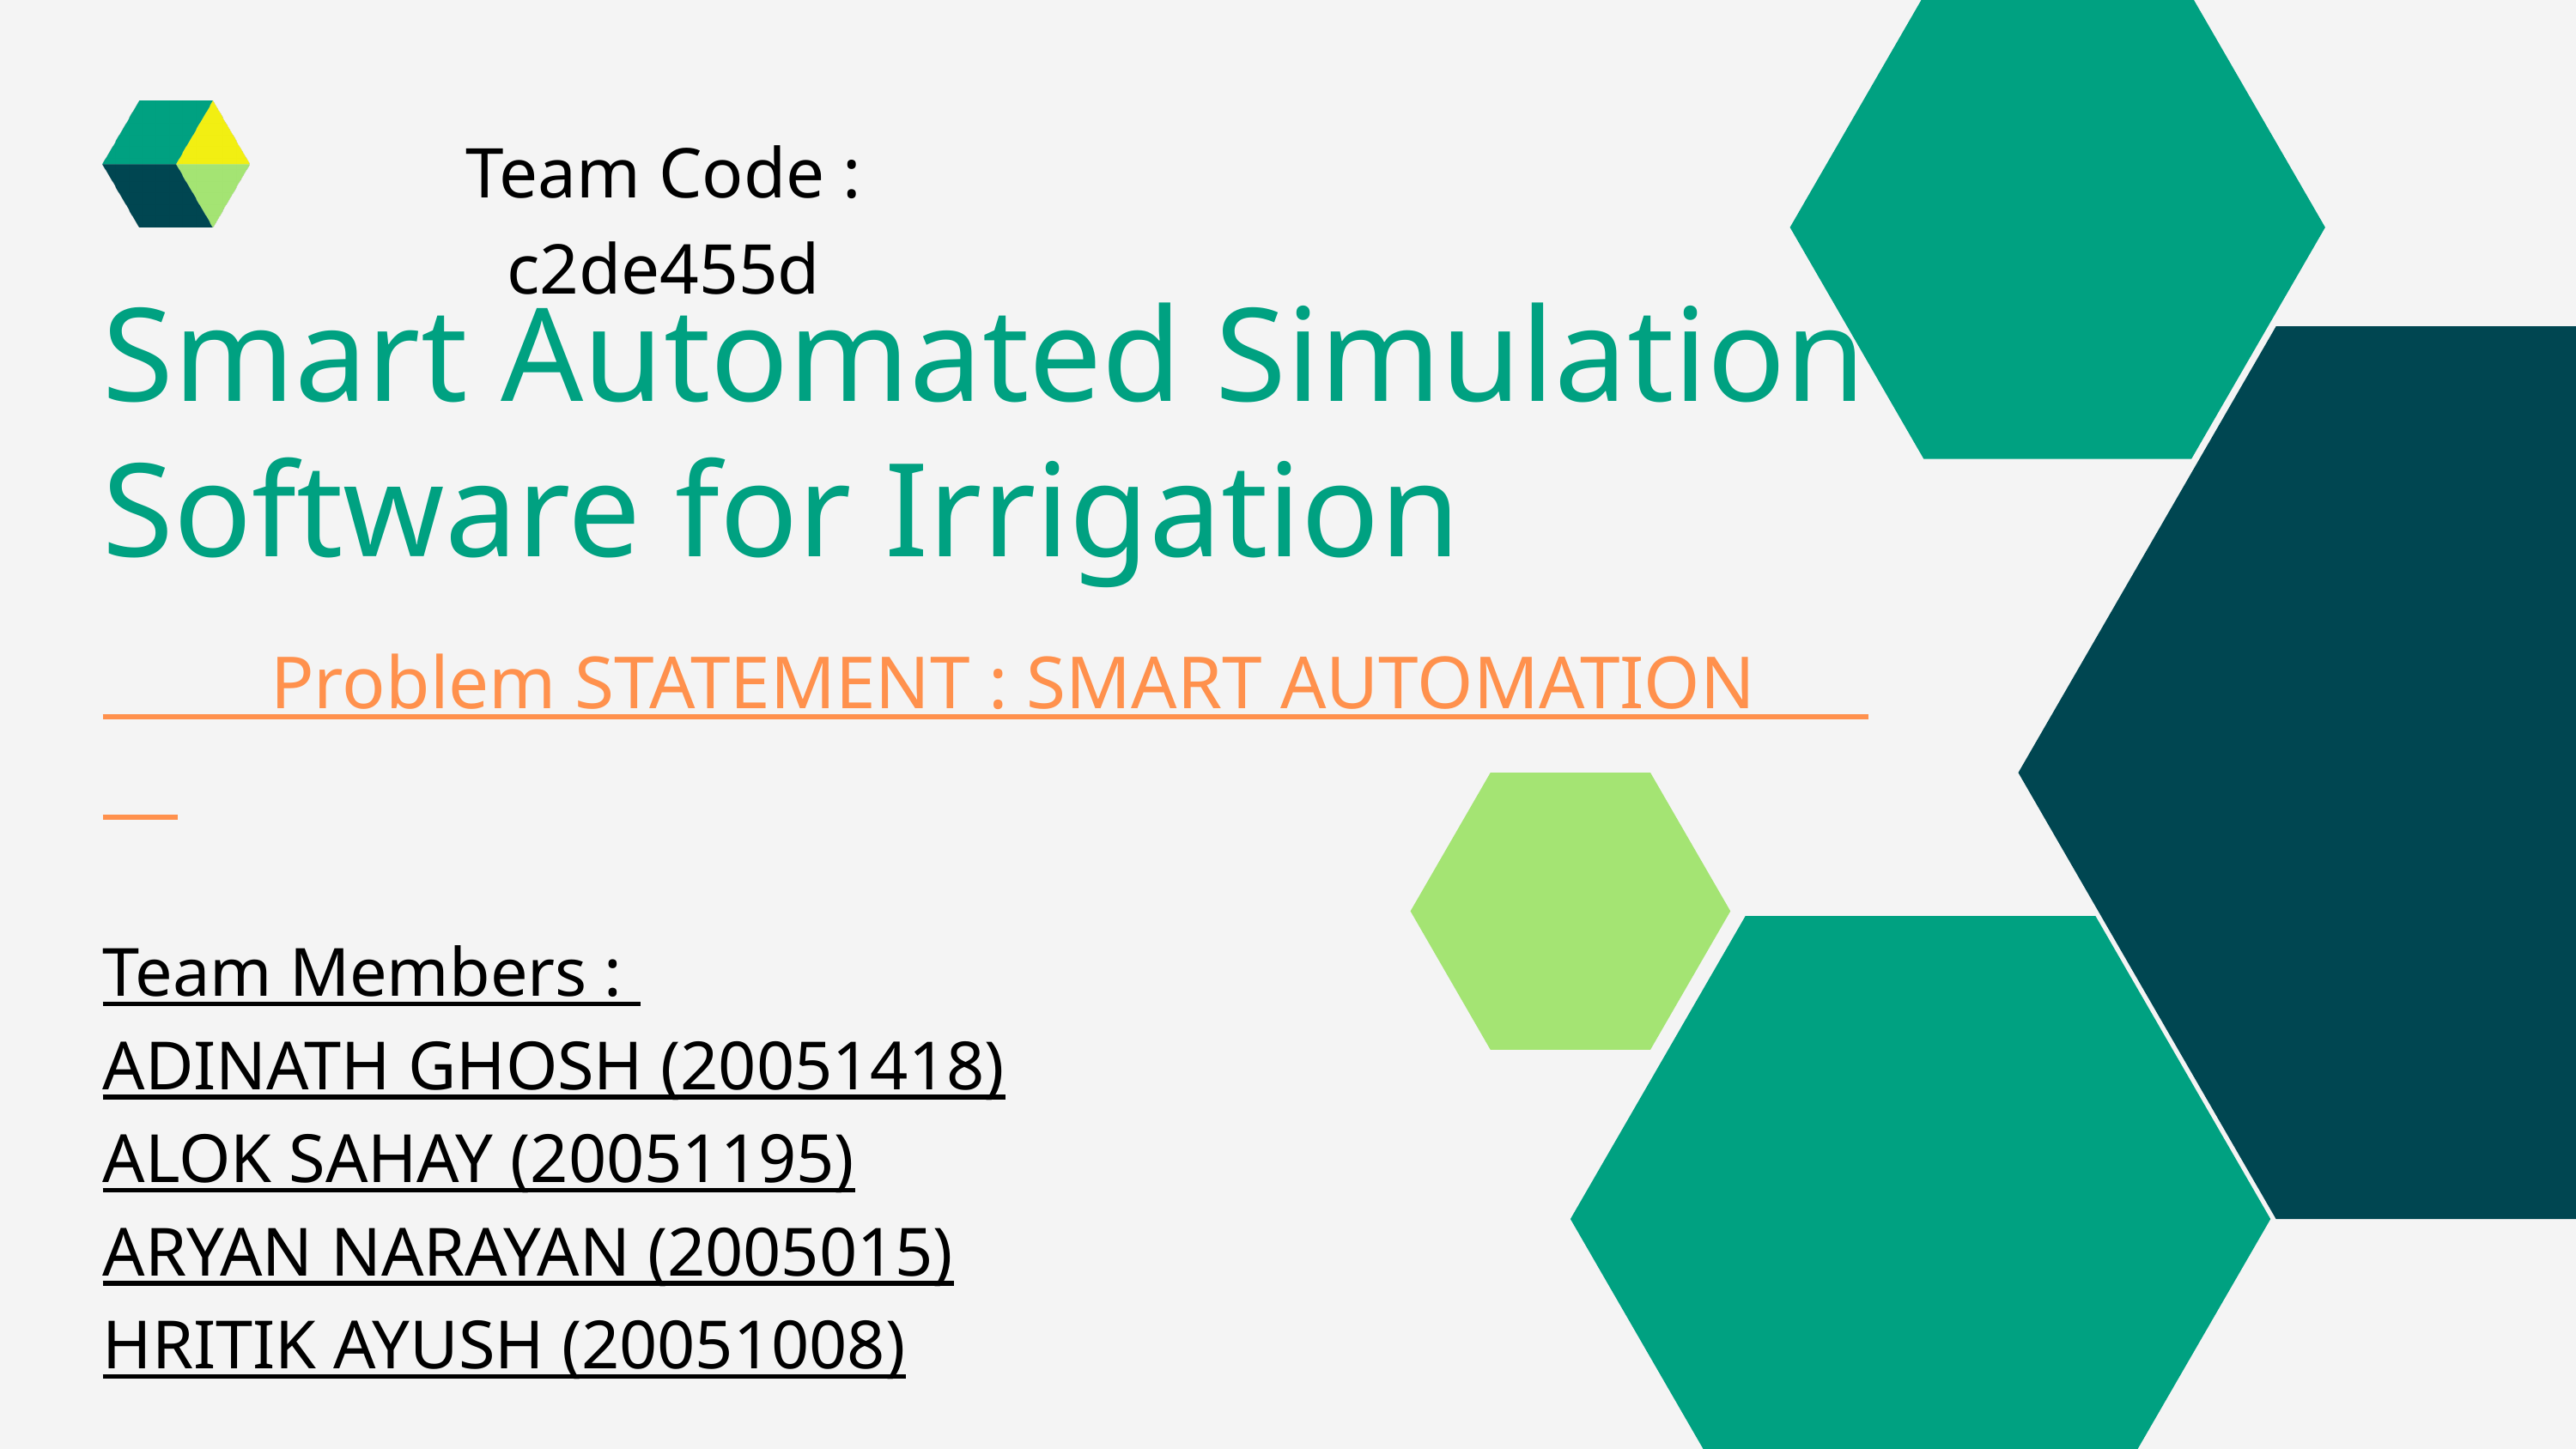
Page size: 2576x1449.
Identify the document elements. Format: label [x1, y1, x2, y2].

text_box [102, 271, 1883, 1274]
text_box [1410, 772, 1731, 1051]
text_box [102, 100, 1015, 228]
text_box [1789, 0, 2326, 459]
text_box [2018, 325, 2576, 1220]
text_box [1570, 915, 2271, 1449]
